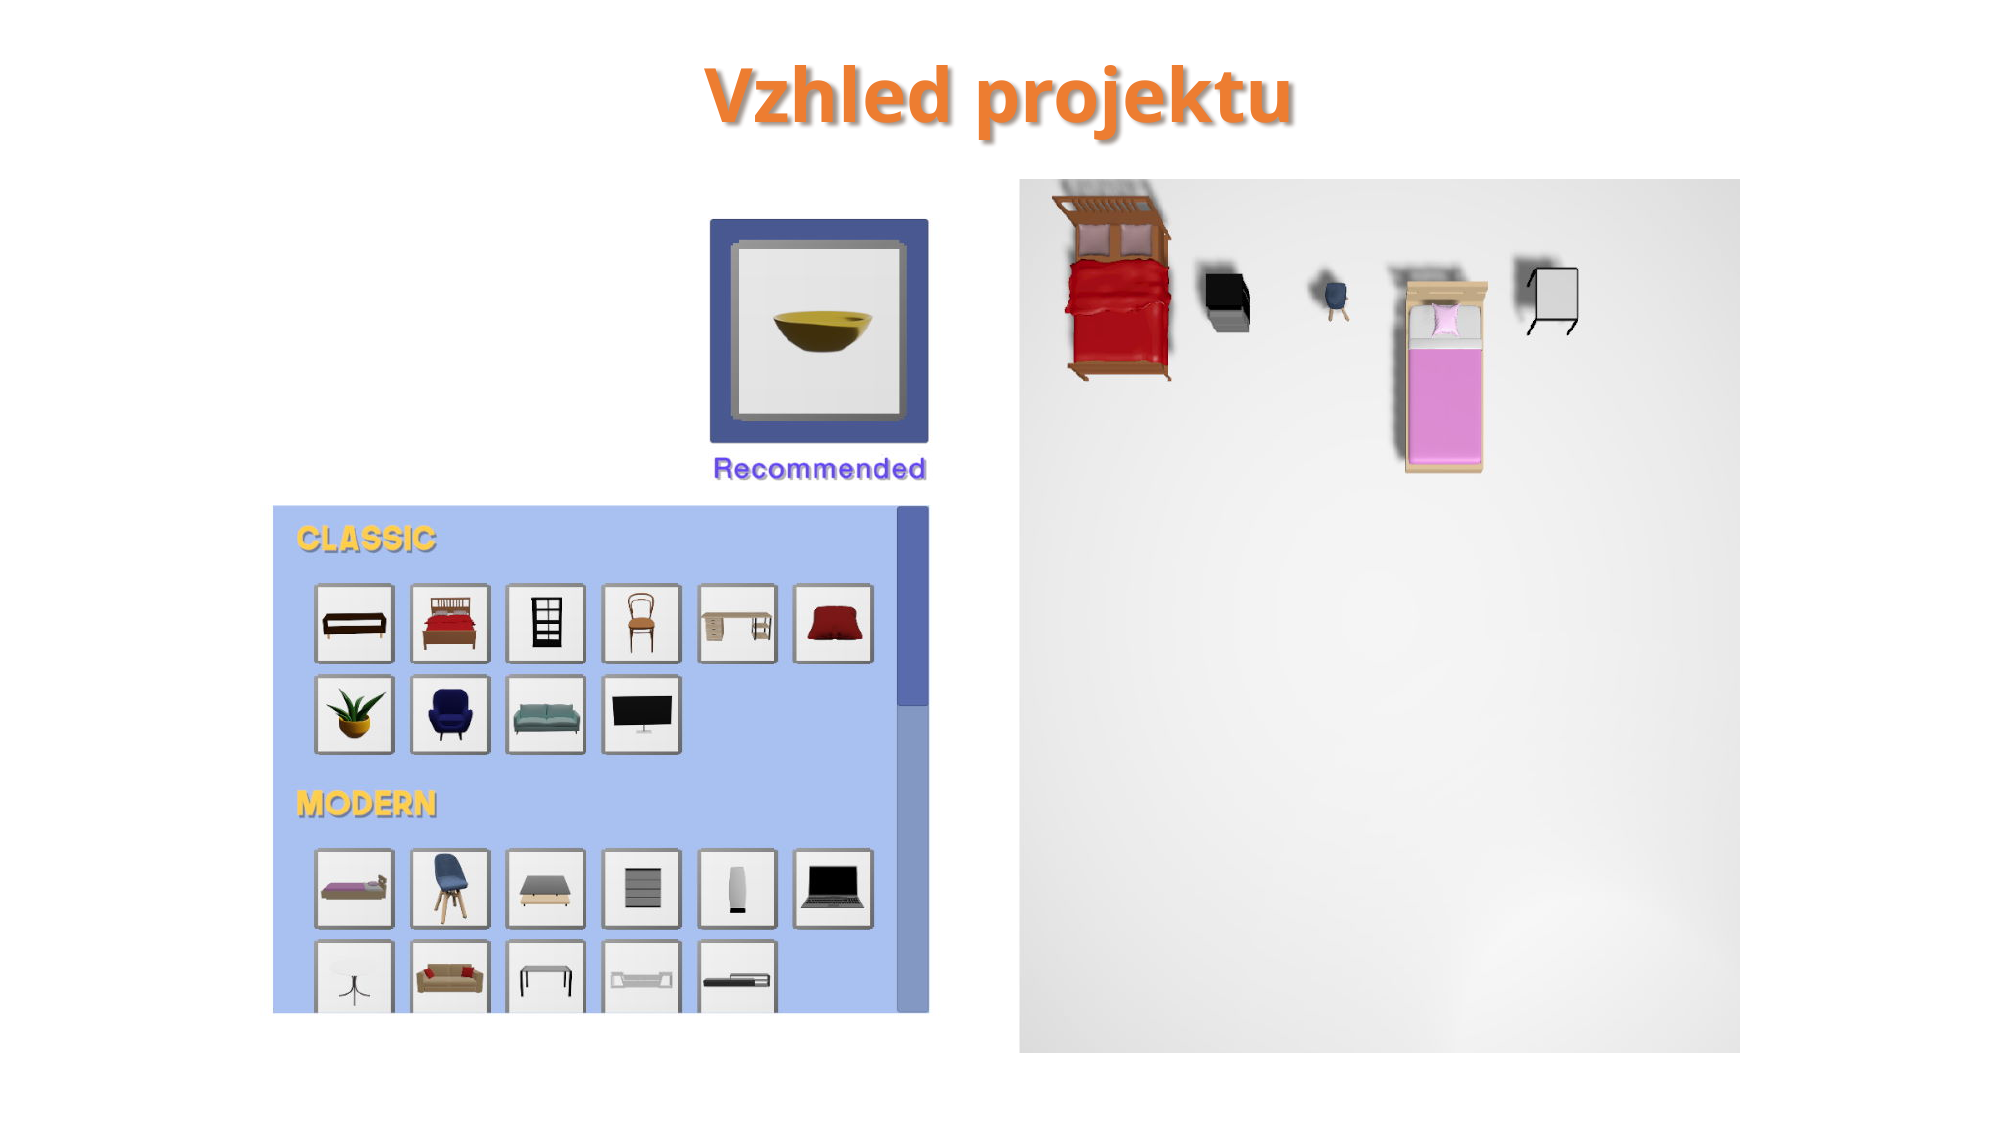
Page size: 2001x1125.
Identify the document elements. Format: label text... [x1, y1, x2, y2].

picture [181, 179, 1740, 1053]
text_box Vzhled projektu [689, 39, 1311, 145]
